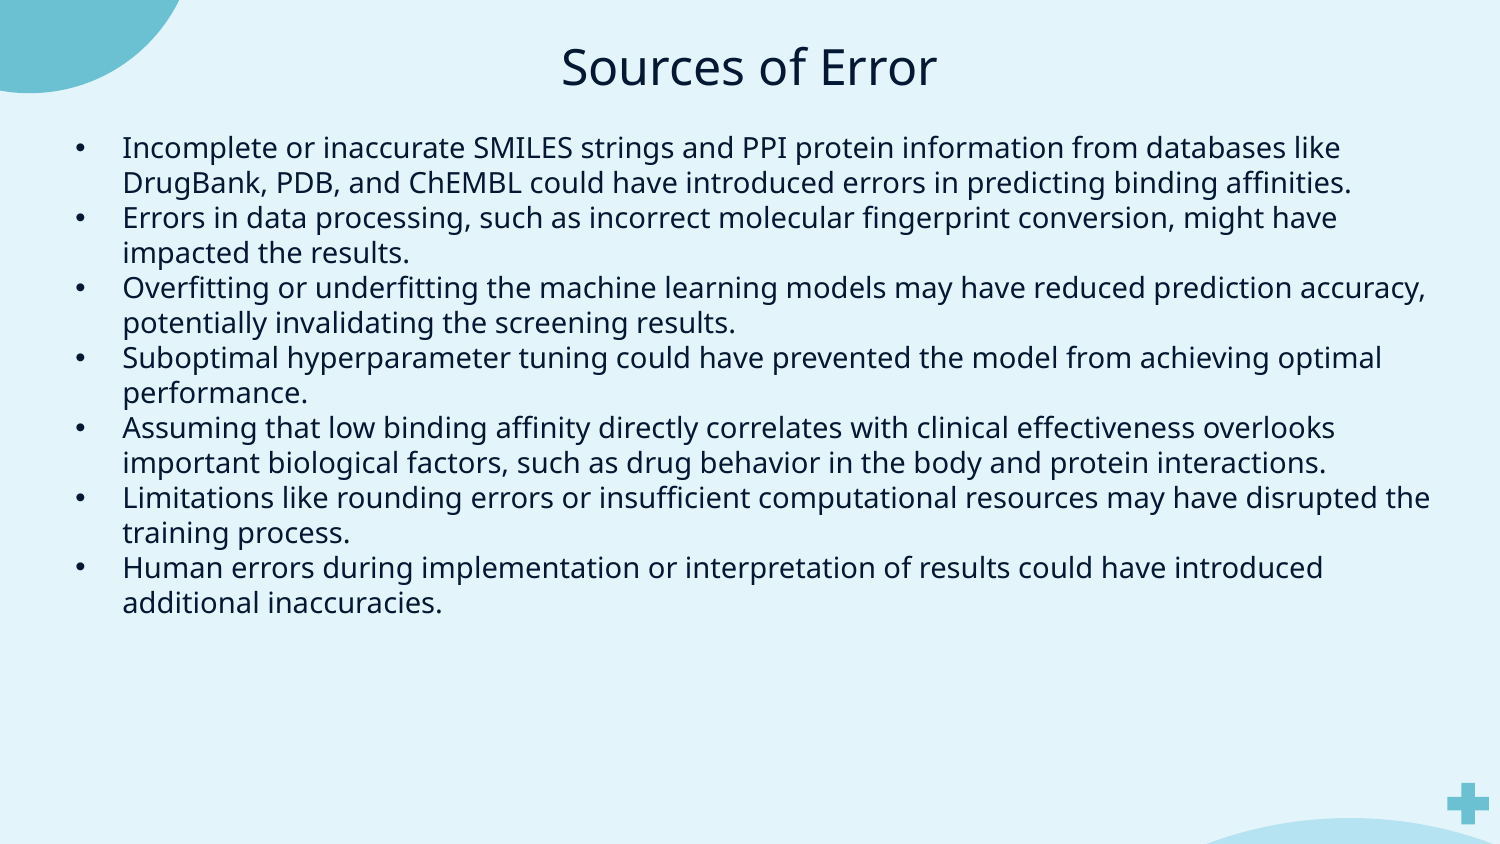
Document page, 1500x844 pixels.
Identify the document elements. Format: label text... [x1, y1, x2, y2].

text_box Incomplete or inaccurate SMILES strings and PPI protein information from databases like DrugBank, PDB, and ChEMBL could have introduced errors in predicting binding affinities. Errors in data processing, such as incorrect molecular fingerprint conversion, might have impacted the results. Overfitting or underfitting the machine learning models may have reduced prediction accuracy, potentially invalidating the screening results. Suboptimal hyperparameter tuning could have prevented the model from achieving optimal performance. Assuming that low binding affinity directly correlates with clinical effectiveness overlooks important biological factors, such as drug behavior in the body and protein interactions. Limitations like rounding errors or insufficient computational resources may have disrupted the training process. Human errors during implementation or interpretation of results could have introduced additional inaccuracies. [60, 122, 1448, 672]
text_box [1206, 818, 1494, 844]
text_box [1447, 782, 1489, 825]
text_box Sources of Error [118, 20, 1382, 120]
text_box [0, 0, 180, 94]
